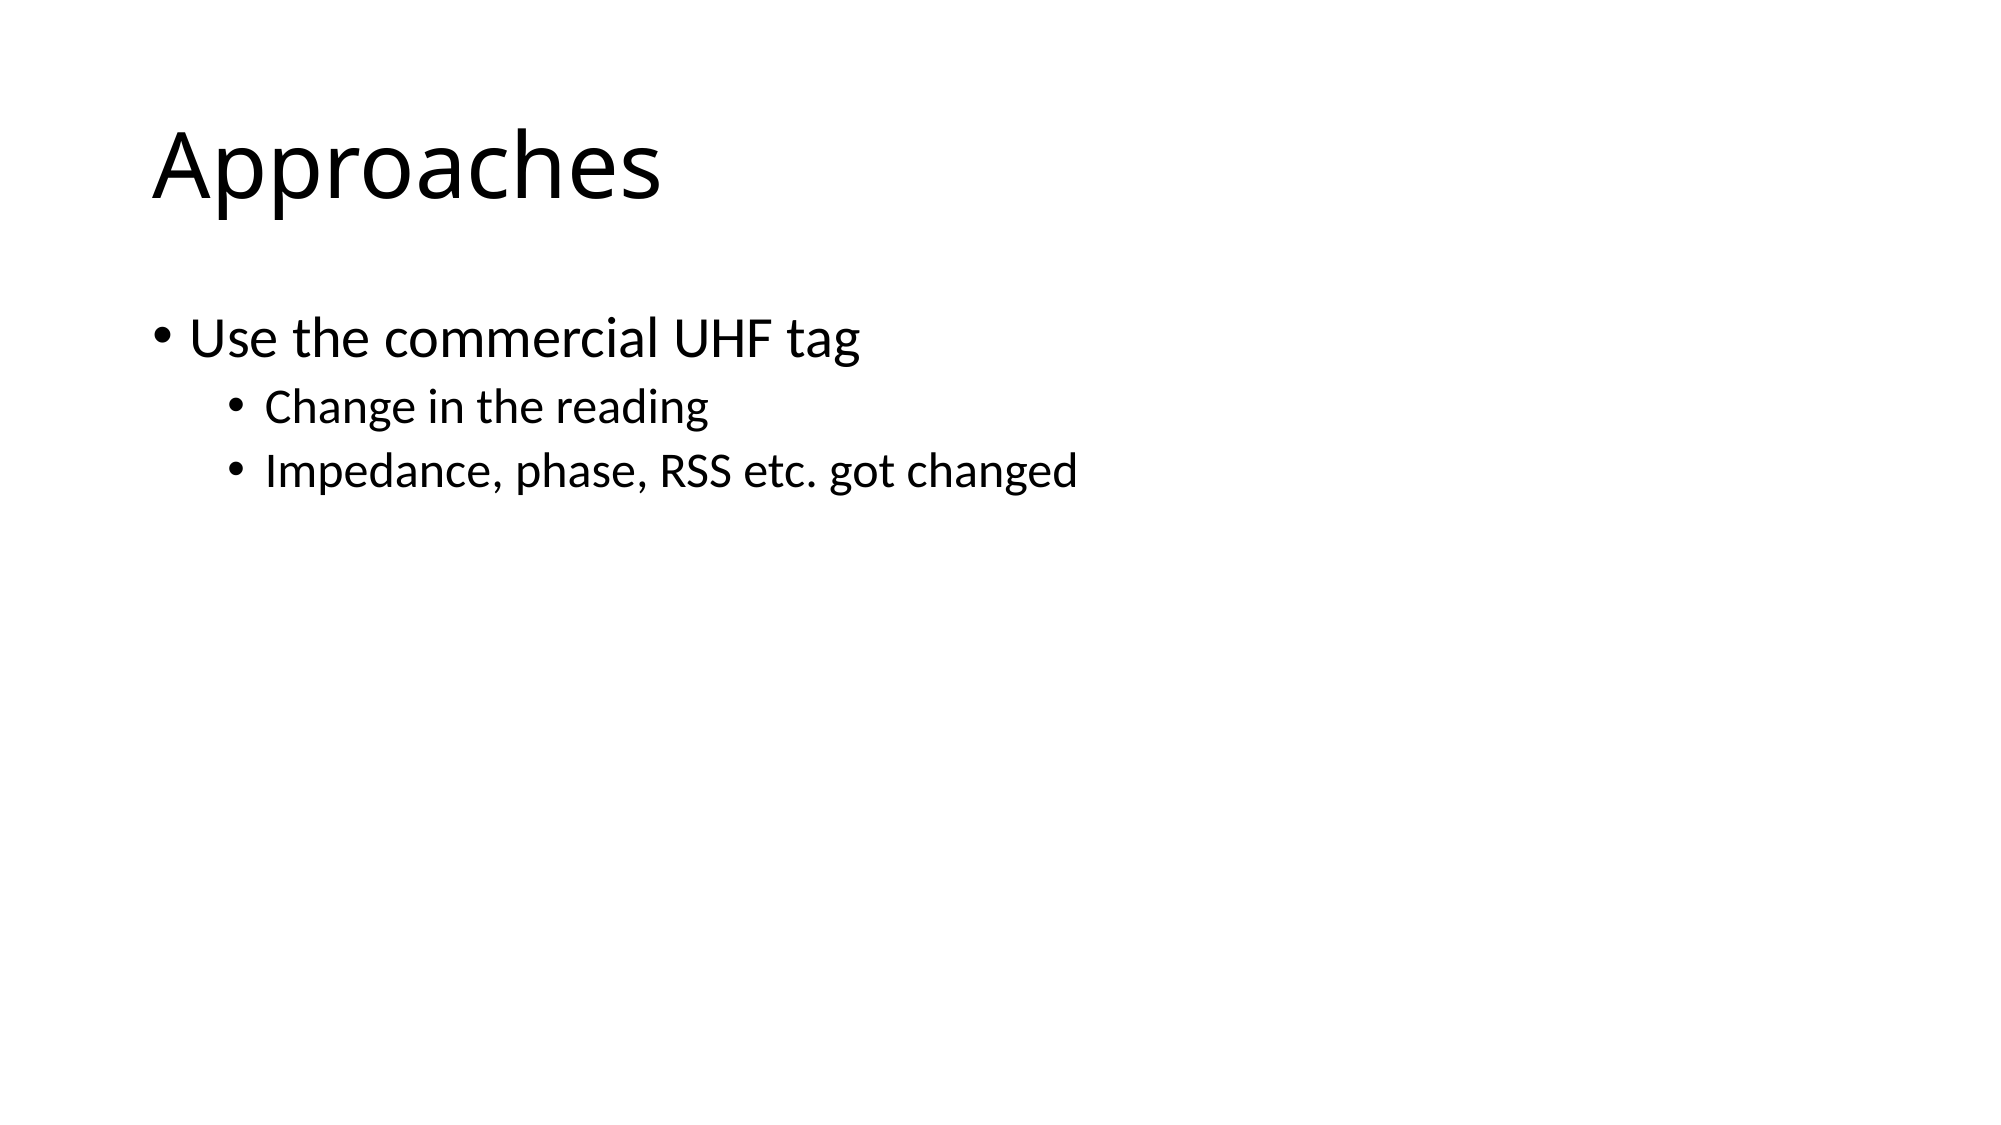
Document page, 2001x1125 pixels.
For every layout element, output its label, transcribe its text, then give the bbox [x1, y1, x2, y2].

title Approaches [137, 59, 1863, 278]
list Use the commercial UHF tag Change in the reading Impedance, phase, RSS etc. got changed [137, 299, 1863, 1014]
